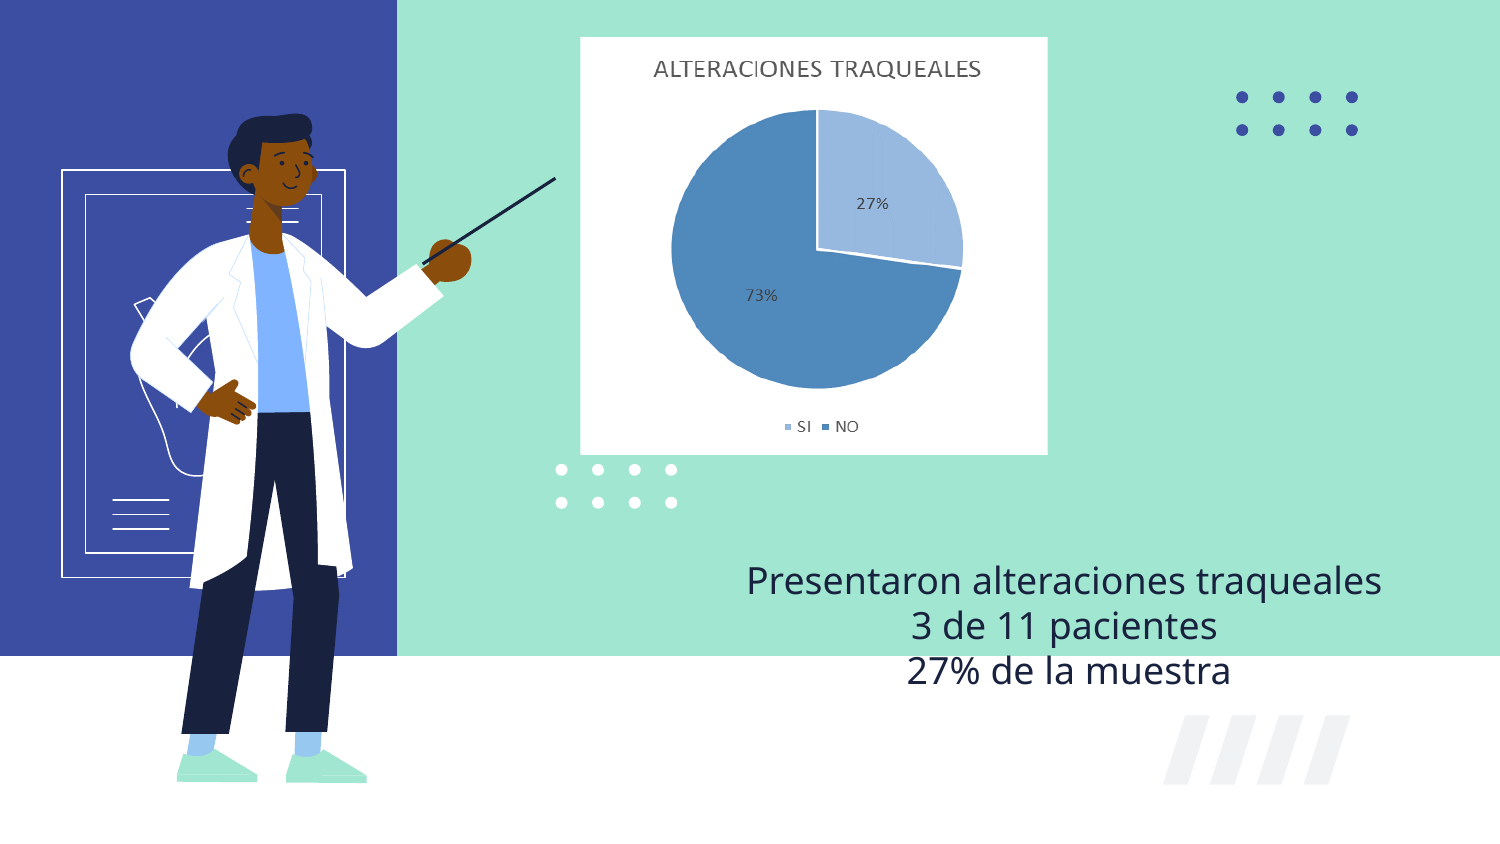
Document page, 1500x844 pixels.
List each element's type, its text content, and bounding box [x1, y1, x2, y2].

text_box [61, 169, 120, 578]
picture [579, 36, 1048, 455]
title Presentaron alteraciones traqueales 3 de 11 pacientes 27% de la muestra [665, 528, 1474, 765]
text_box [592, 462, 640, 549]
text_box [125, 113, 556, 784]
